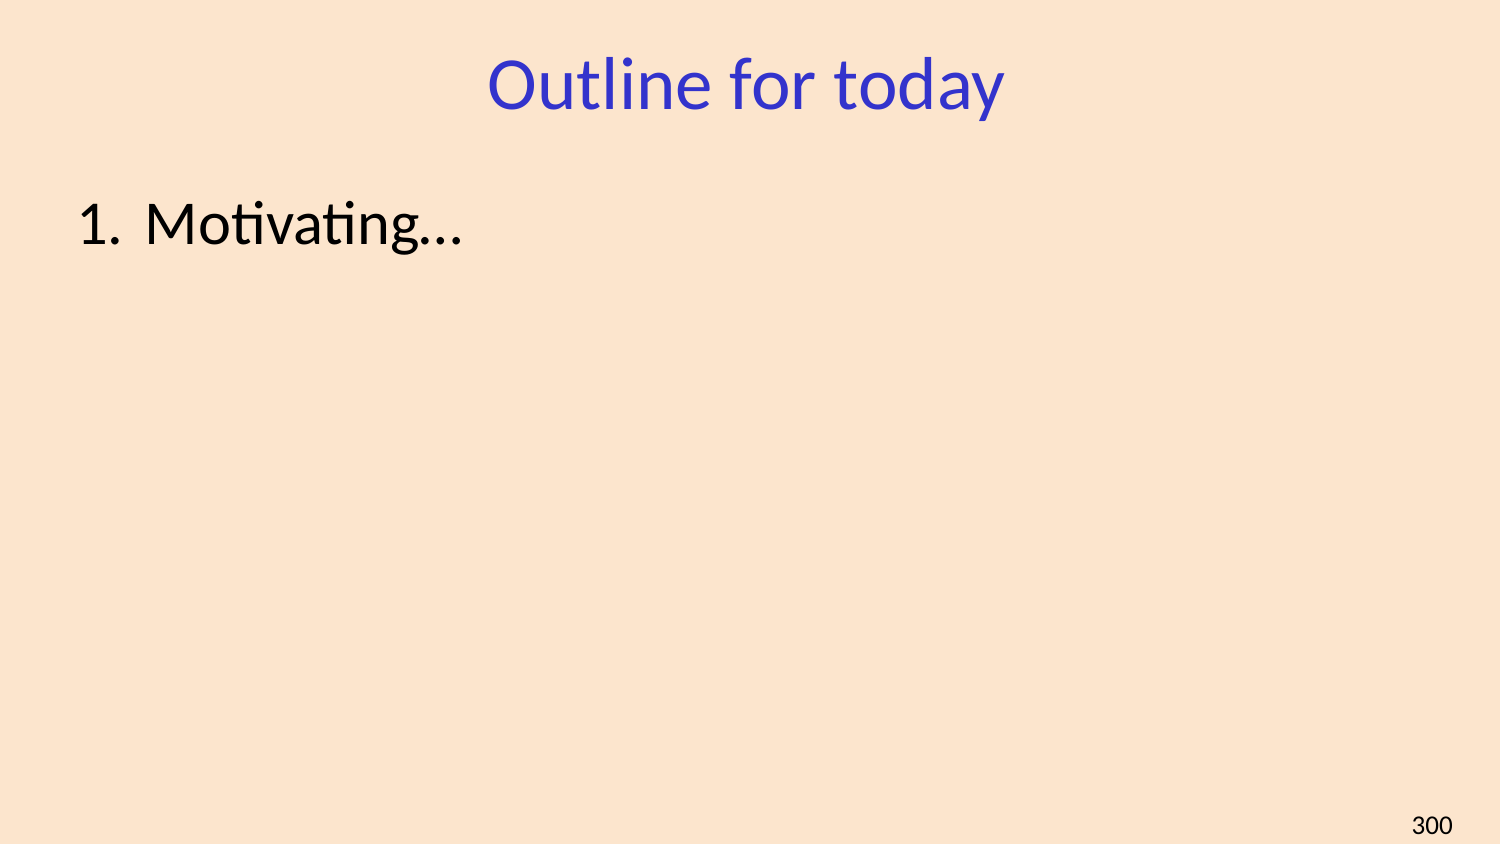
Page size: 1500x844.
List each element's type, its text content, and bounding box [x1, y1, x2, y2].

list Motivating… [64, 139, 1402, 796]
slide_number ‹#› [1372, 802, 1492, 827]
title Outline for today [112, 0, 1388, 139]
